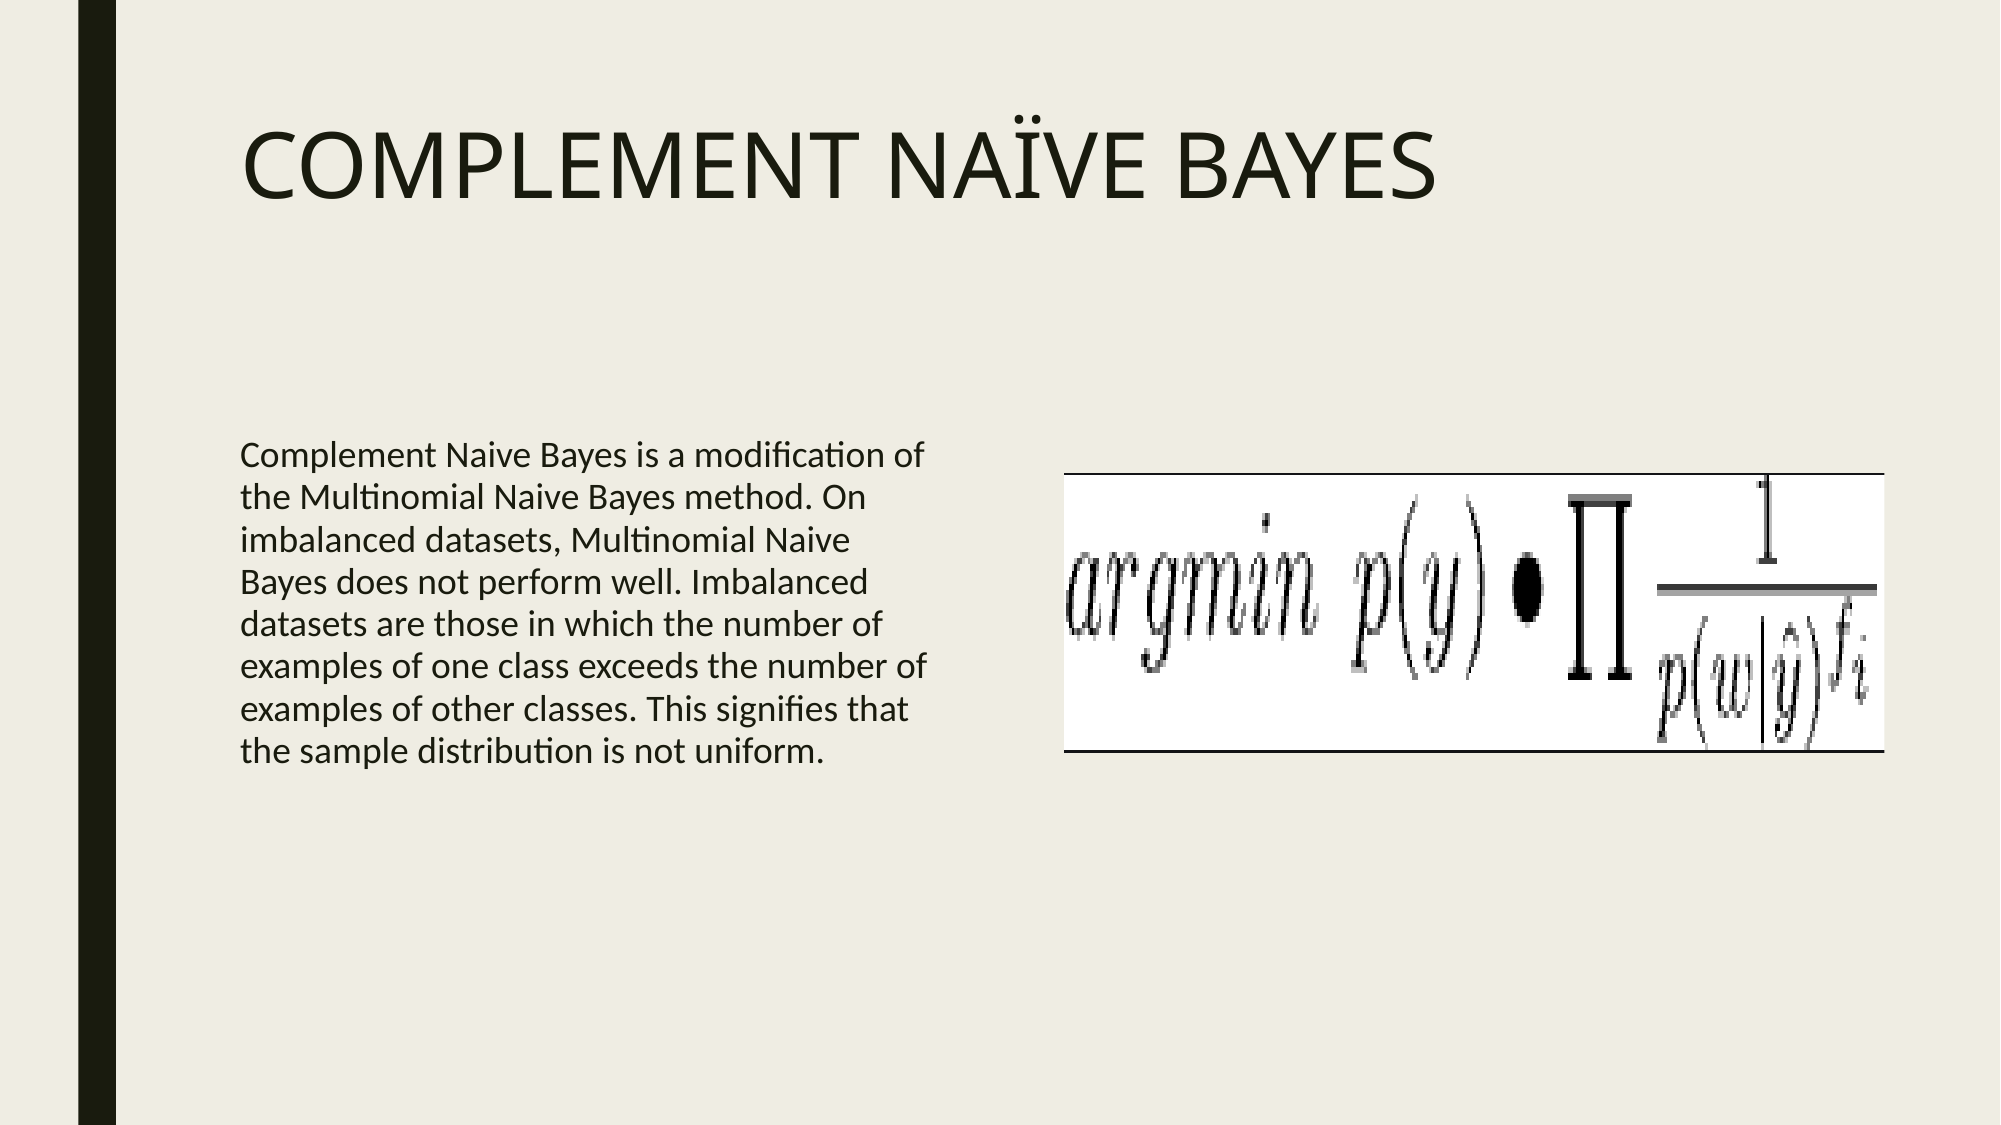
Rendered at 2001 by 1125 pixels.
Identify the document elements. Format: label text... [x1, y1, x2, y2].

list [1064, 473, 1885, 753]
list Complement Naive Bayes is a modification of the Multinomial Naive Bayes method. On imbalanced datasets, Multinomial Naive Bayes does not perform well. Imbalanced datasets are those in which the number of examples of one class exceeds the number of examples of other classes. This signifies that the sample distribution is not uniform. [225, 356, 955, 963]
title COMPLEMENT NAÏVE BAYES [225, 112, 1800, 357]
